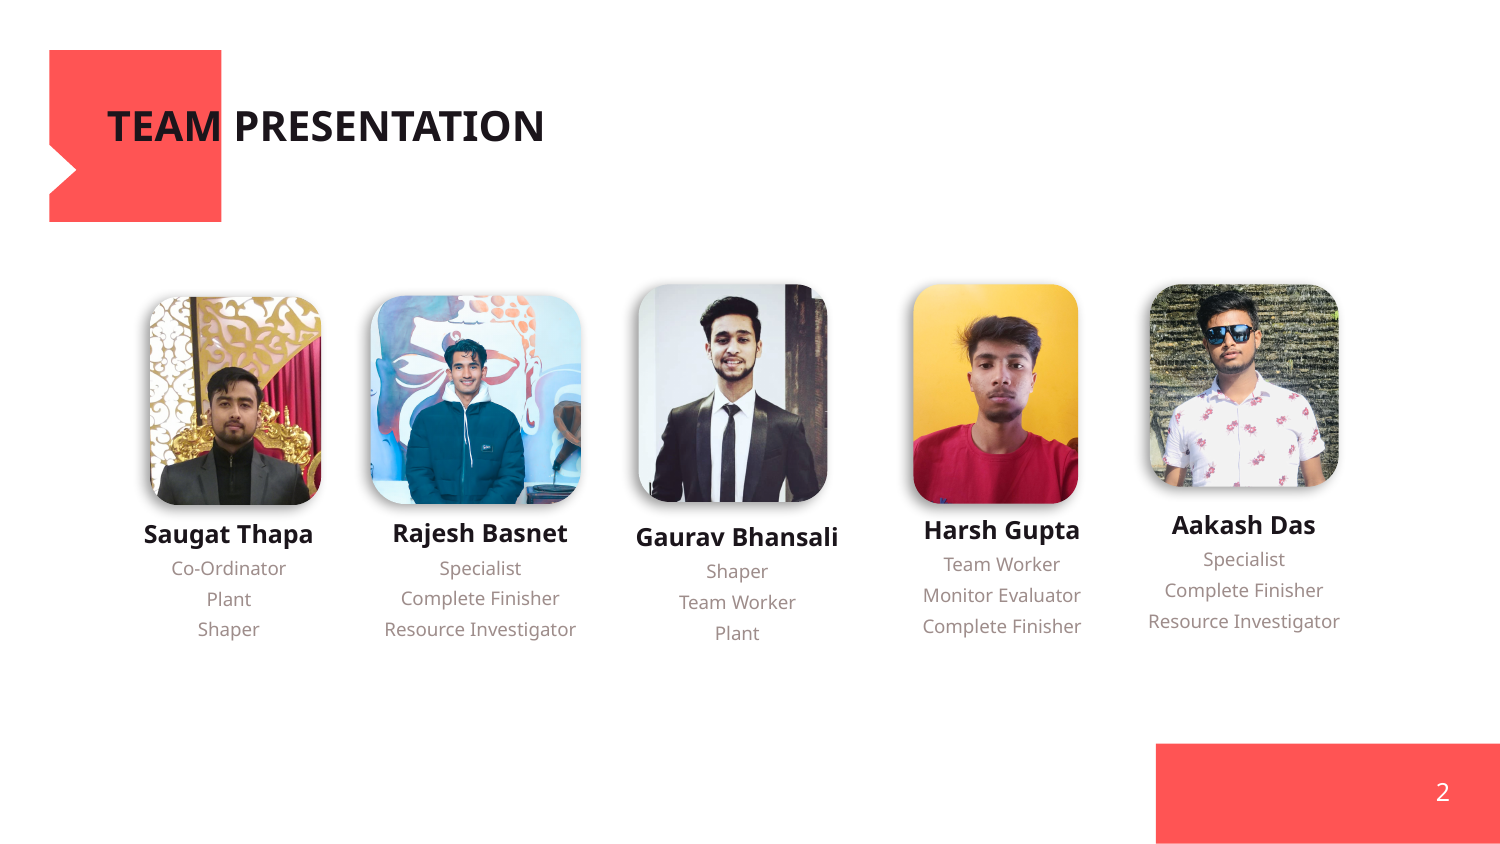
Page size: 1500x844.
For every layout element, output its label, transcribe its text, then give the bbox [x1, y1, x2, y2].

picture [1149, 284, 1339, 487]
text_box Harsh Gupta Team Worker Monitor Evaluator Complete Finisher [883, 514, 1121, 652]
title TEAM PRESENTATION [106, 84, 949, 150]
text_box Rajesh Basnet Specialist Complete Finisher Resource Investigator [361, 517, 599, 656]
text_box Saugat Thapa Co-Ordinator Plant Shaper [110, 518, 348, 656]
picture [464, 414, 468, 434]
picture [638, 284, 828, 503]
picture [149, 296, 322, 506]
text_box Aakash Das Specialist Complete Finisher Resource Investigator [1125, 509, 1363, 647]
text_box Gaurav Bhansali Shaper Team Worker Plant [619, 521, 856, 639]
picture [370, 295, 582, 505]
picture [885, 284, 1106, 504]
slide_number 2 [1350, 743, 1450, 844]
